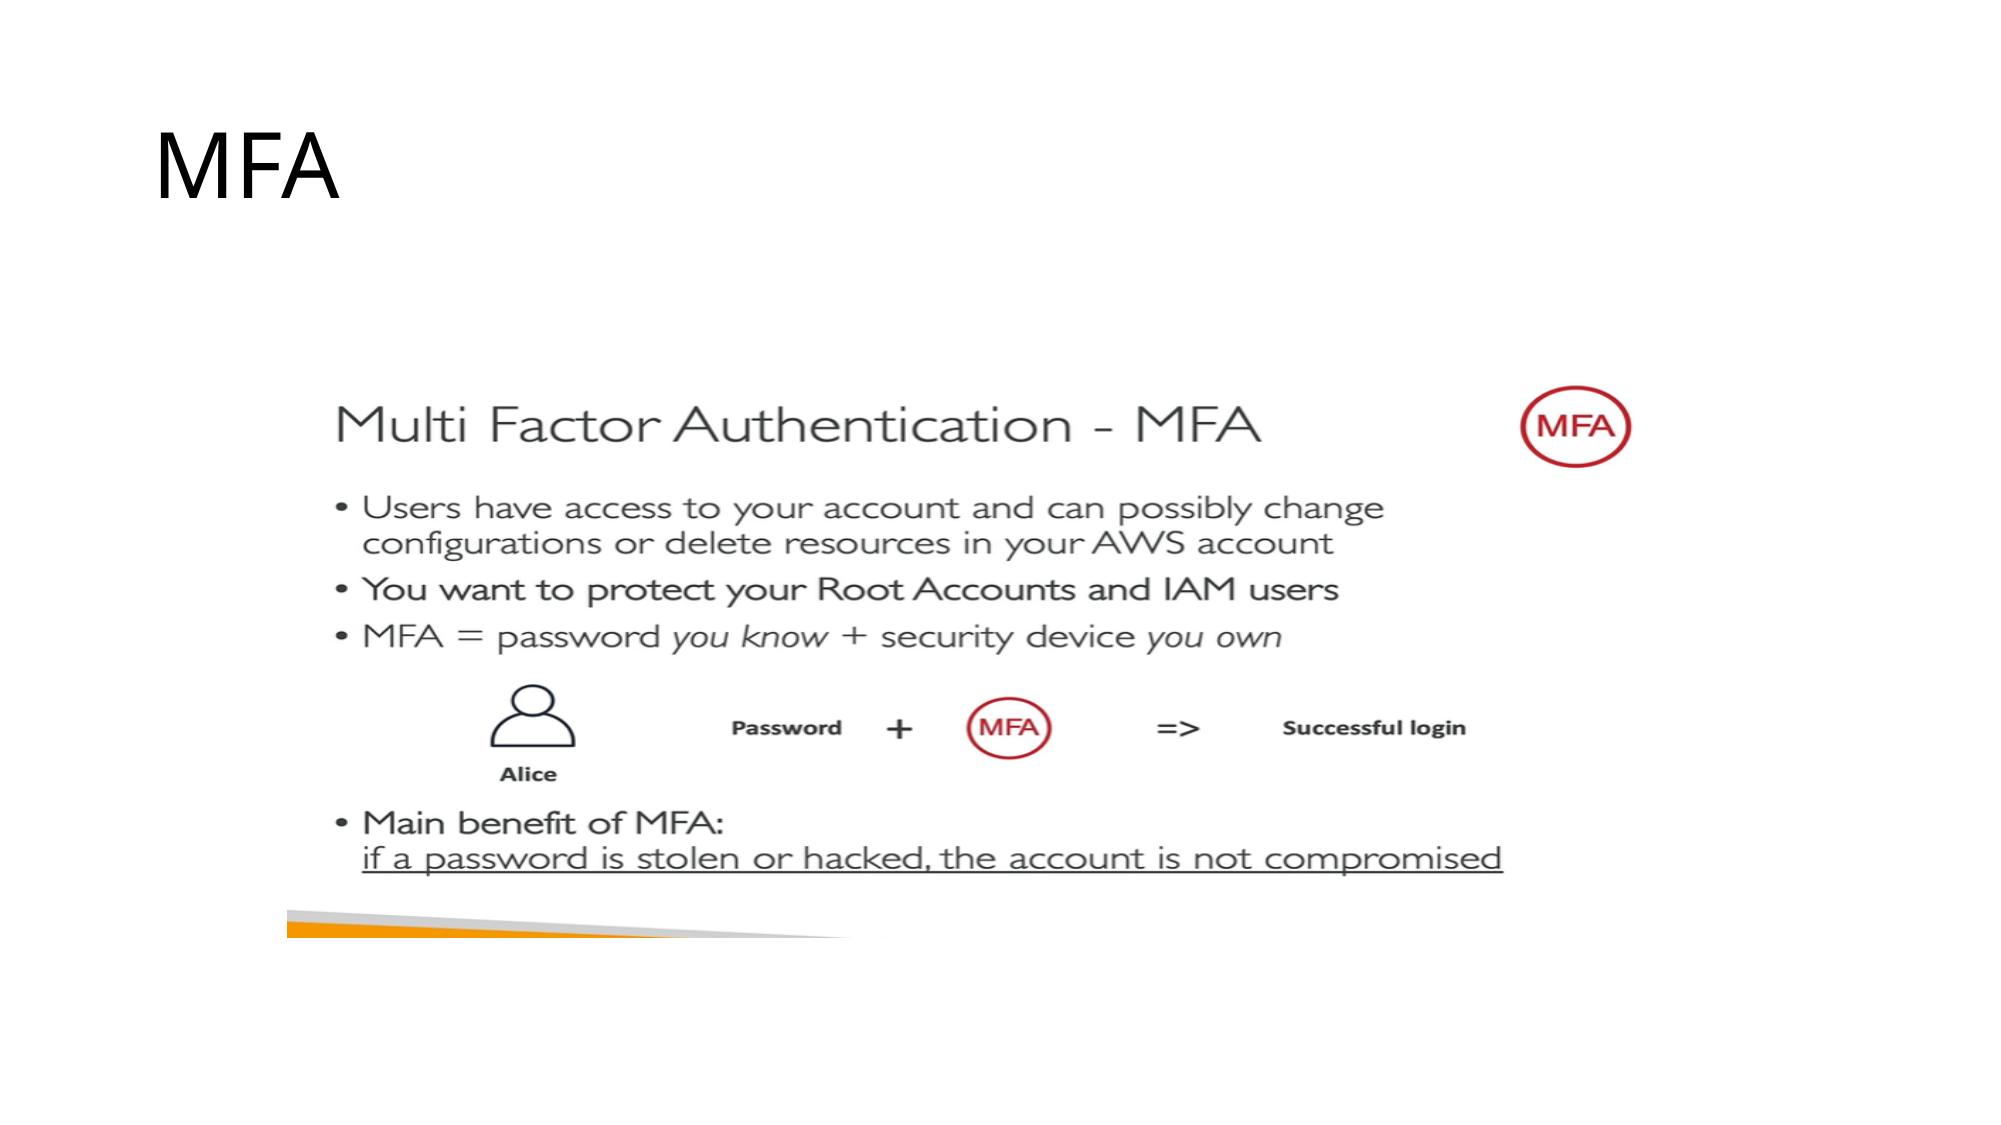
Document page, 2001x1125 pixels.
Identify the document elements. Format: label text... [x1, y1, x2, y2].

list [287, 375, 1668, 938]
title MFA [137, 59, 1863, 278]
